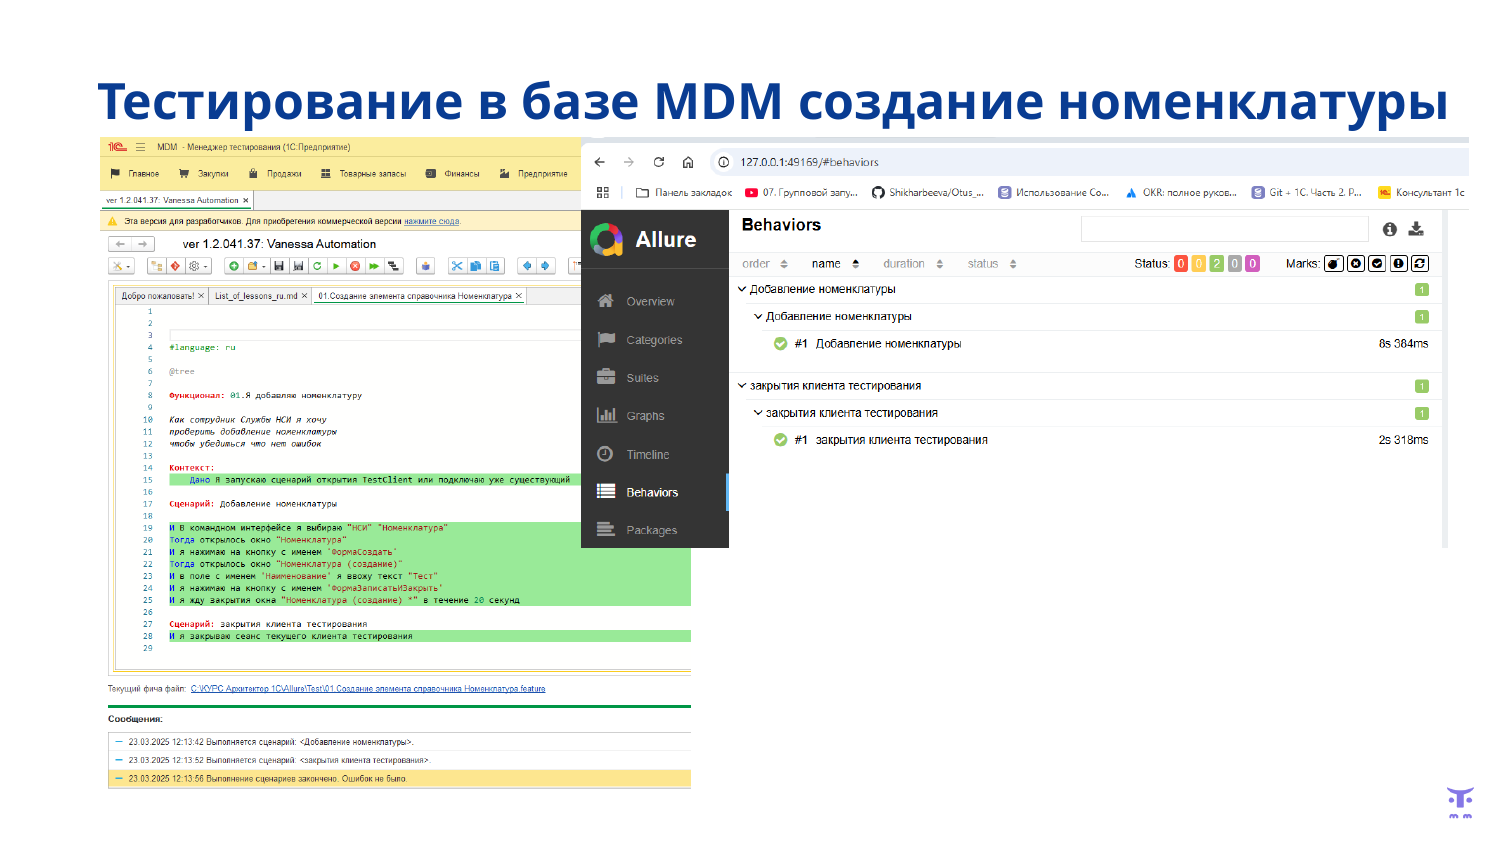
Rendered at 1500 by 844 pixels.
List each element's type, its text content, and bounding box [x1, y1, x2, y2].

title Тестирование в базе MDM создание номенклатуры [82, 54, 1480, 138]
picture [0, 0, 1500, 844]
